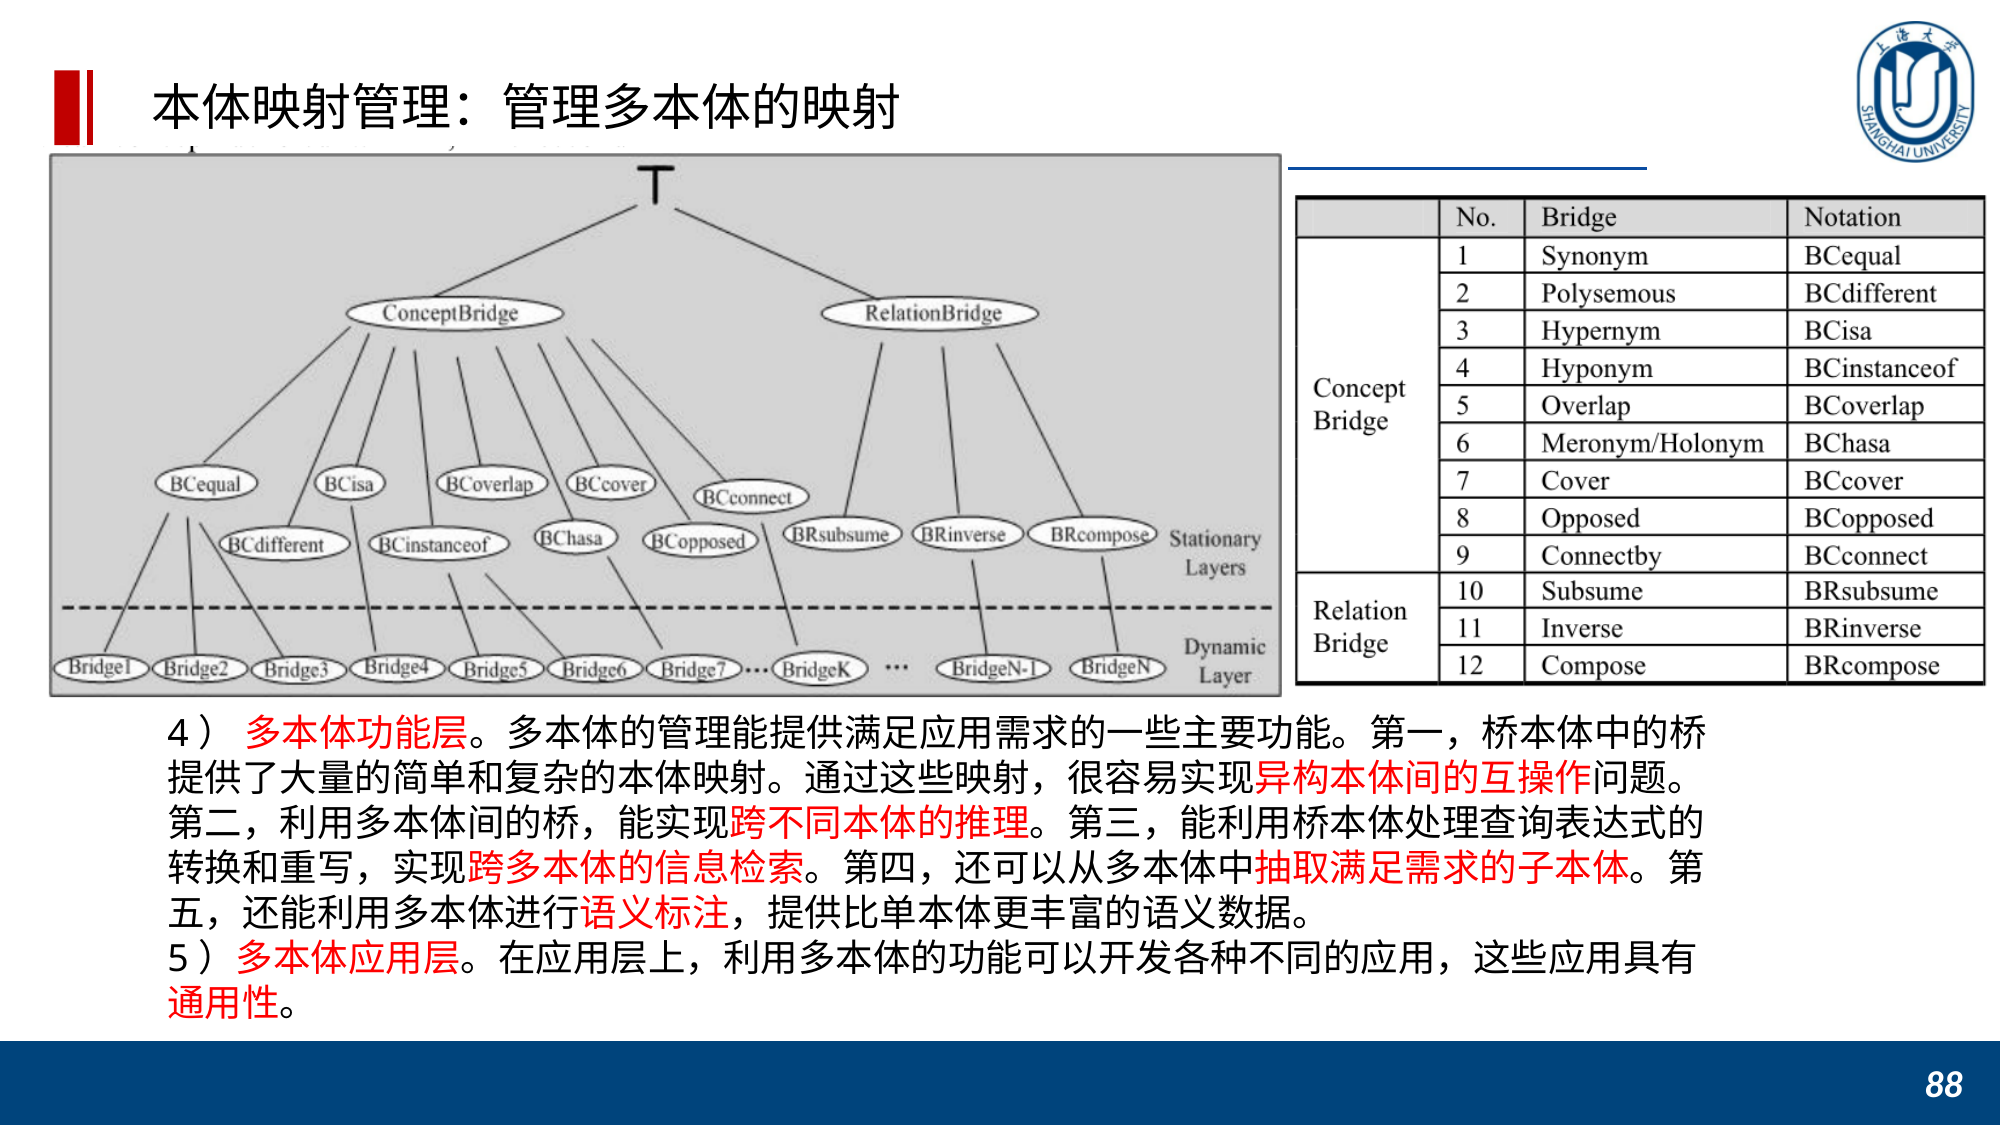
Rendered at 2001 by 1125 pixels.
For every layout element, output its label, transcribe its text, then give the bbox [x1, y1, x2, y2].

text_box 本体映射管理：管理多本体的映射 [136, 68, 1534, 143]
picture [43, 145, 1991, 702]
slide_number 88 [1762, 1052, 1978, 1113]
text_box 4） 多本体功能层。多本体的管理能提供满足应用需求的一些主要功能。第一，桥本体中的桥提供了大量的简单和复杂的本体映射。通过这些映射，很容易实现异构本体间的互操作问题。第二，利用多本体间的桥，能实现跨不同本体的推理。第三，能利用桥本体处理查询表达式的转换和重写，实现跨多本体的信息检索。第四，还可以从多本体中抽取满足需求的子本体。第五，还能利用多本体进行语义标注，提供比单本体更丰富的语义数据。 5）多本体应用层。在应用层上，利用多本体的功能可以开发各种不同的应用，这些应用具有通用性。 [152, 701, 1736, 1032]
picture [1855, 21, 1978, 163]
